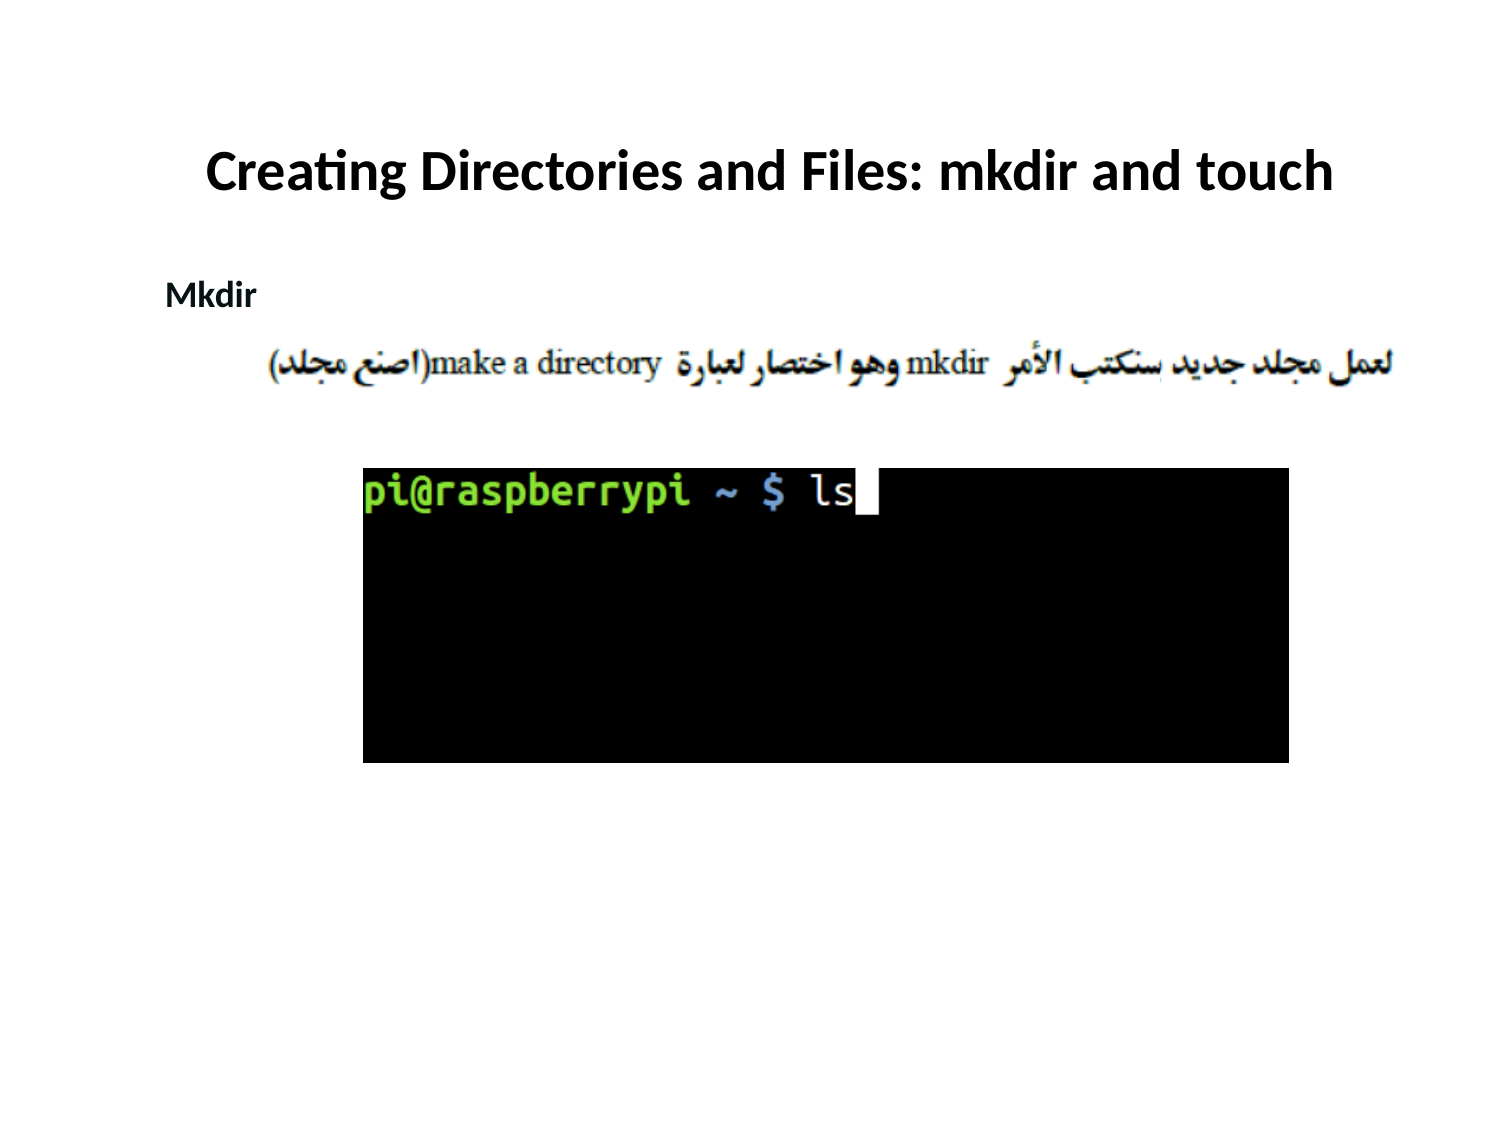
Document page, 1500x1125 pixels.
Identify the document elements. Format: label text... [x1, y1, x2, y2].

text_box Creating Directories and Files: mkdir and touch [191, 125, 1350, 210]
text_box Mkdir [150, 262, 1463, 368]
picture [234, 316, 1415, 399]
picture [363, 468, 1289, 763]
